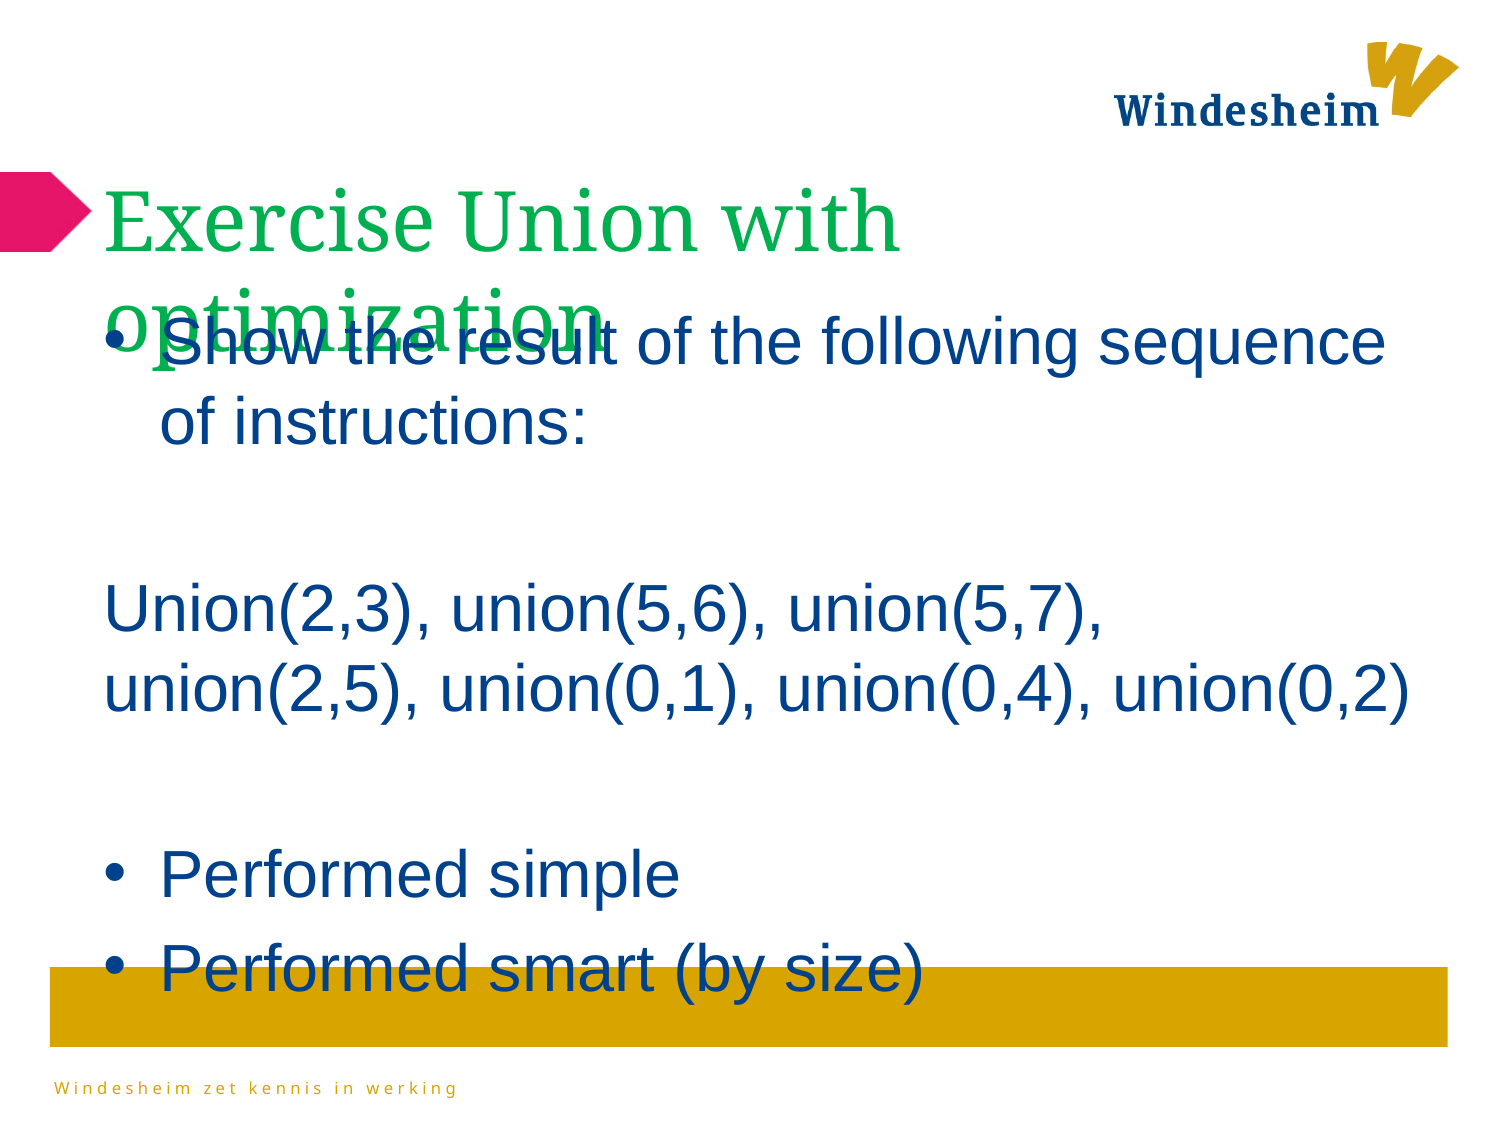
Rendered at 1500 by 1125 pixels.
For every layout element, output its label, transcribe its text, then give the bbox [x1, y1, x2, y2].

title Exercise Union with optimization [88, 160, 1439, 265]
picture [1114, 42, 1459, 126]
picture [49, 967, 1448, 1047]
picture [0, 172, 88, 252]
list Show the result of the following sequence of instructions: Union(2,3), union(5,6), union(5,7), union(2,5), union(0,1), union(0,4), union(0,2) Performed simple Performed smart (by size) [88, 290, 1437, 941]
